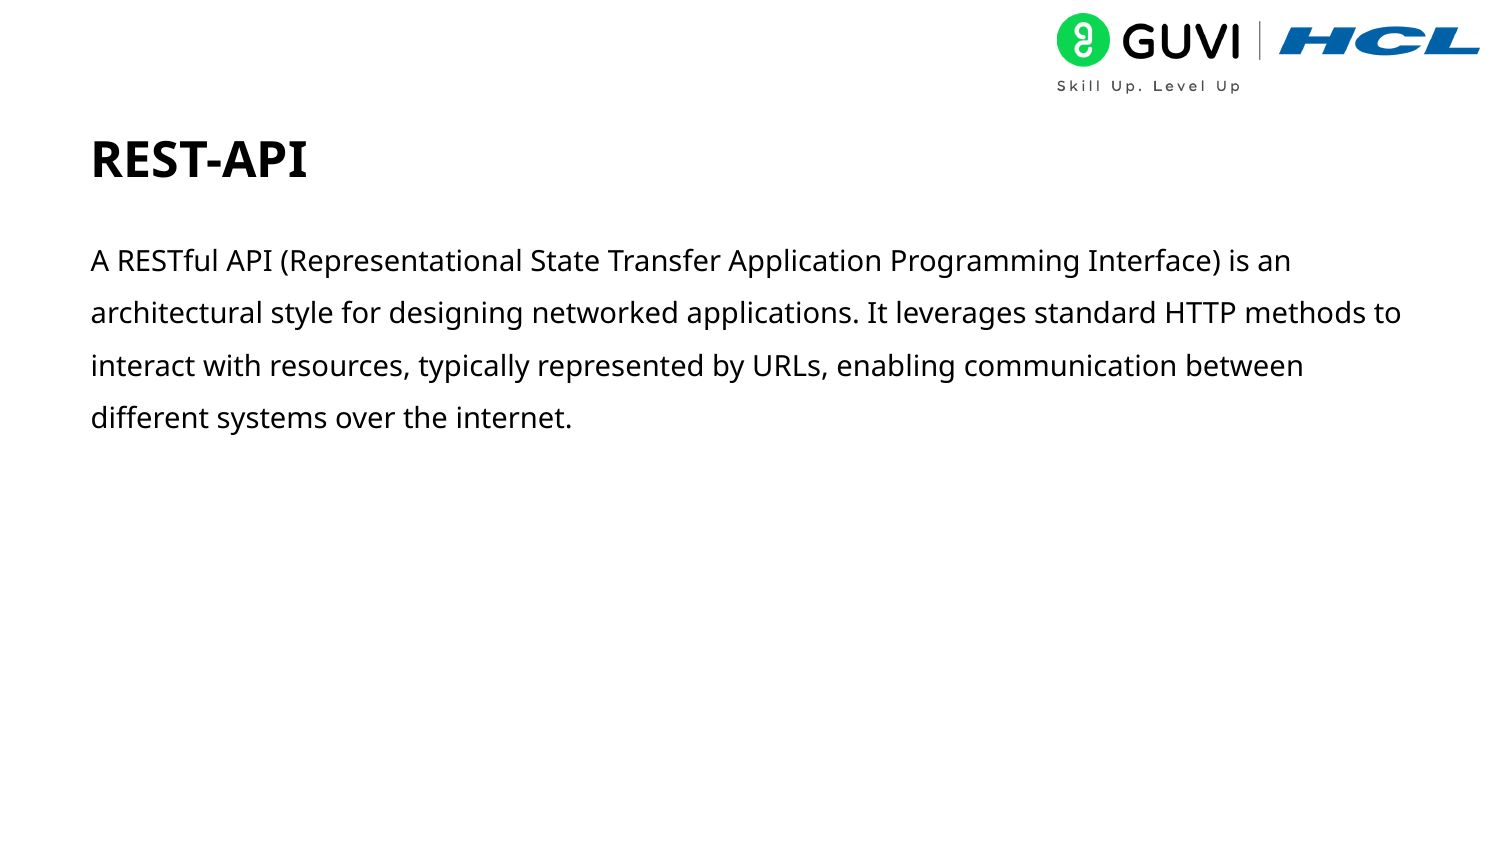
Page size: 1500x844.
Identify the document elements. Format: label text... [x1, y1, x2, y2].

title REST-API [75, 112, 1424, 209]
text_box A RESTful API (Representational State Transfer Application Programming Interface) is an architectural style for designing networked applications. It leverages standard HTTP methods to interact with resources, typically represented by URLs, enabling communication between different systems over the internet. [75, 209, 1425, 450]
picture [1057, 13, 1480, 102]
